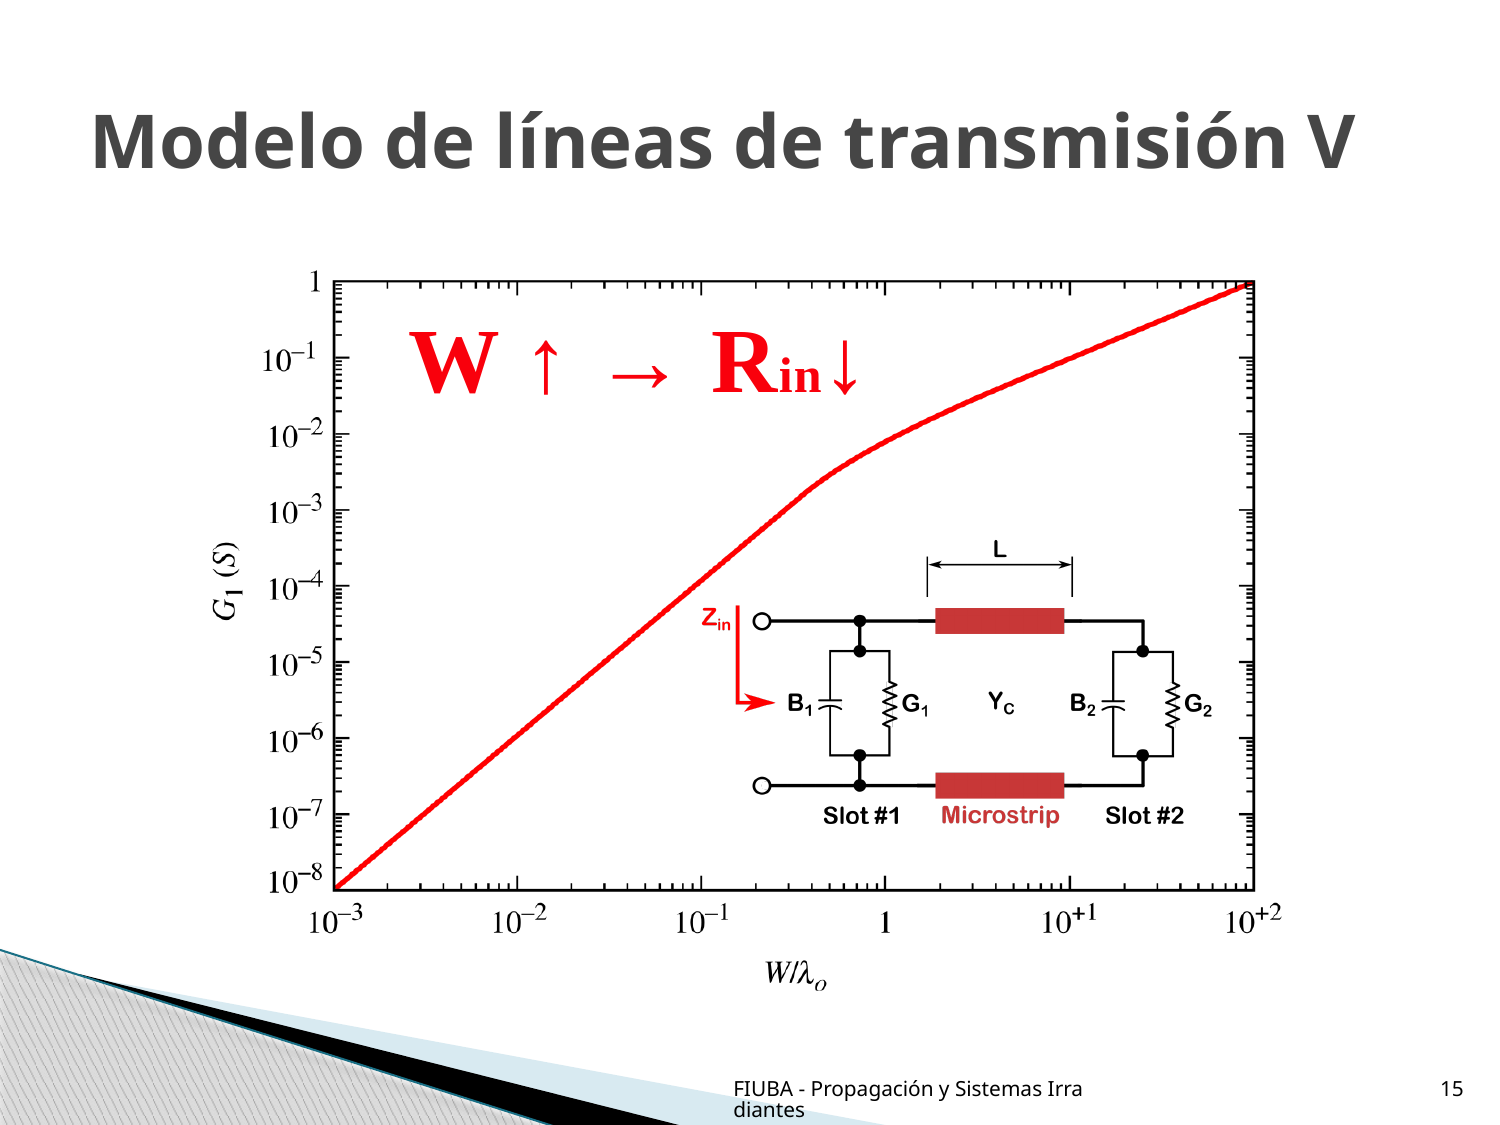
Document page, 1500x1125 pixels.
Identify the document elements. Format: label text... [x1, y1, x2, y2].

footer FIUBA - Propagación y Sistemas Irradiantes [718, 1051, 1105, 1112]
slide_number 15 [1418, 1051, 1479, 1112]
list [187, 245, 1303, 1009]
title Modelo de líneas de transmisión V [75, 45, 1425, 233]
picture [690, 527, 1231, 868]
